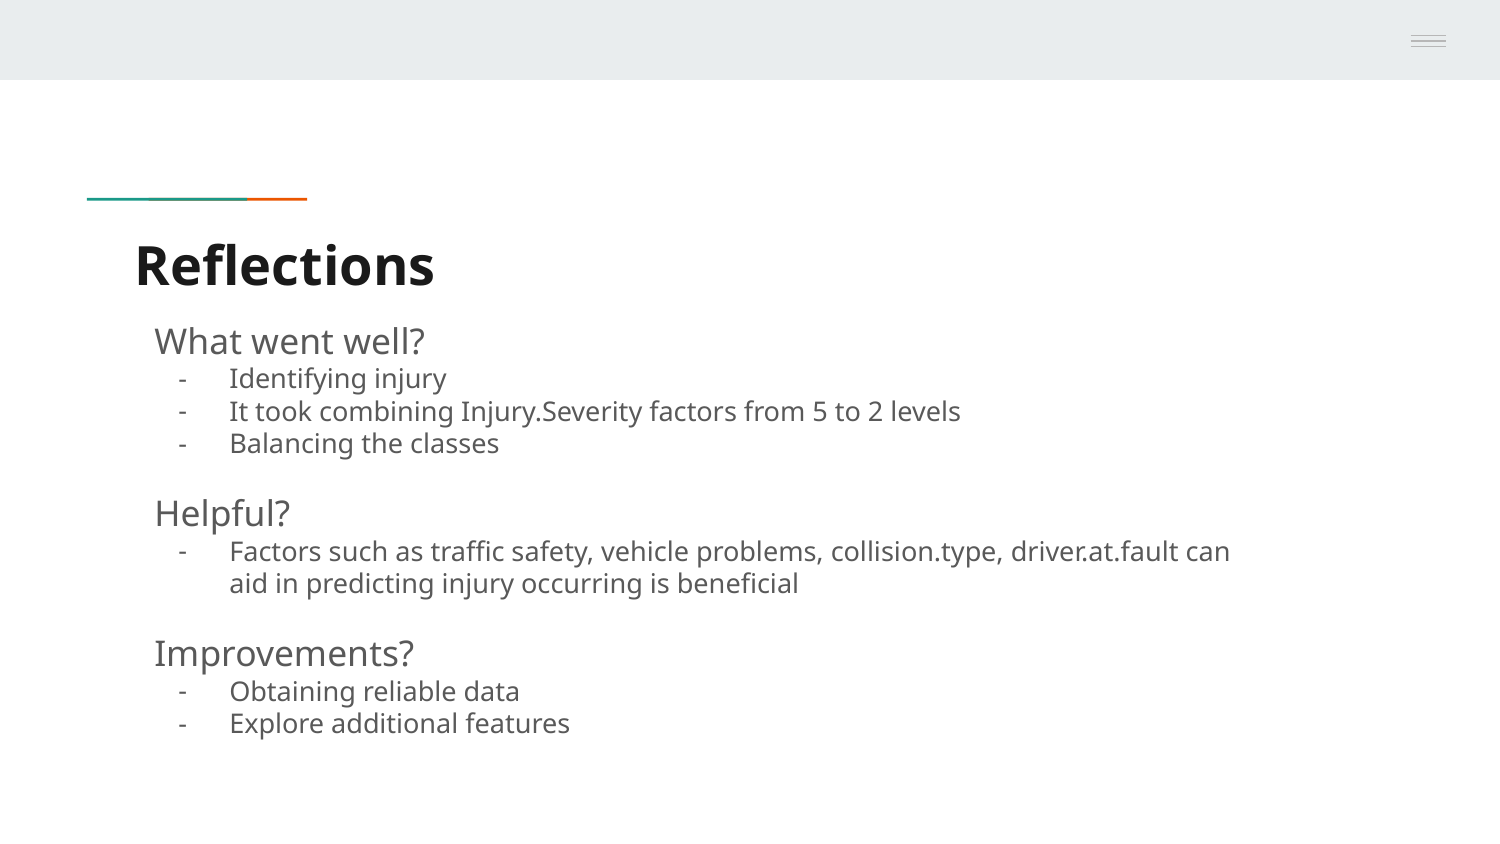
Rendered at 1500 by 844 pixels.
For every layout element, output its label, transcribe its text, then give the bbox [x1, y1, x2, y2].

title Reflections [119, 216, 1381, 305]
text_box What went well? Identifying injury It took combining Injury.Severity factors from 5 to 2 levels Balancing the classes Helpful? Factors such as traffic safety, vehicle problems, collision.type, driver.at.fault can aid in predicting injury occurring is beneficial Improvements? Obtaining reliable data Explore additional features [139, 304, 1286, 753]
